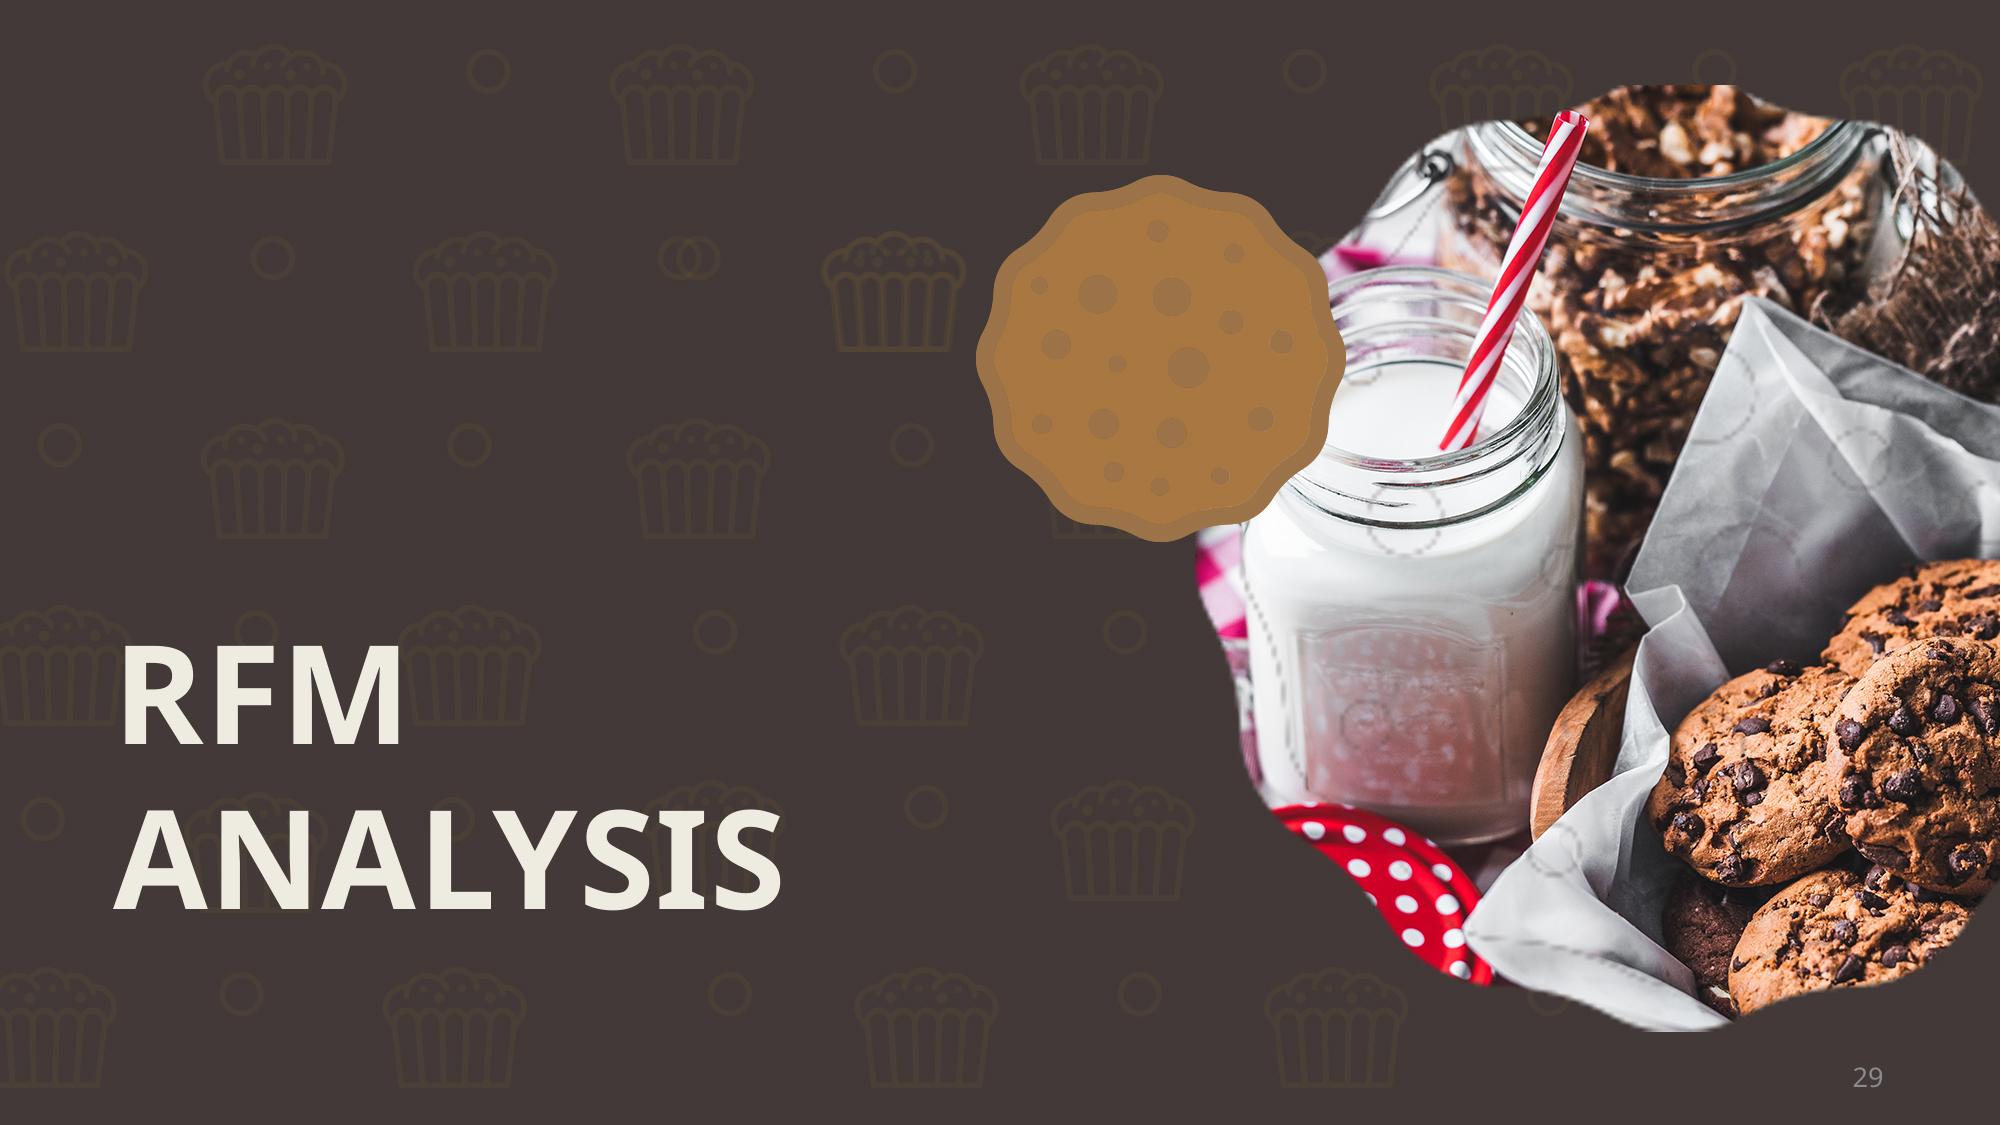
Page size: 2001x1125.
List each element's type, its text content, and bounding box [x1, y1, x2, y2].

text_box RFM ANALYSIS [98, 599, 1068, 945]
slide_number 29 [1433, 1054, 1900, 1103]
picture [0, 0, 2000, 1125]
